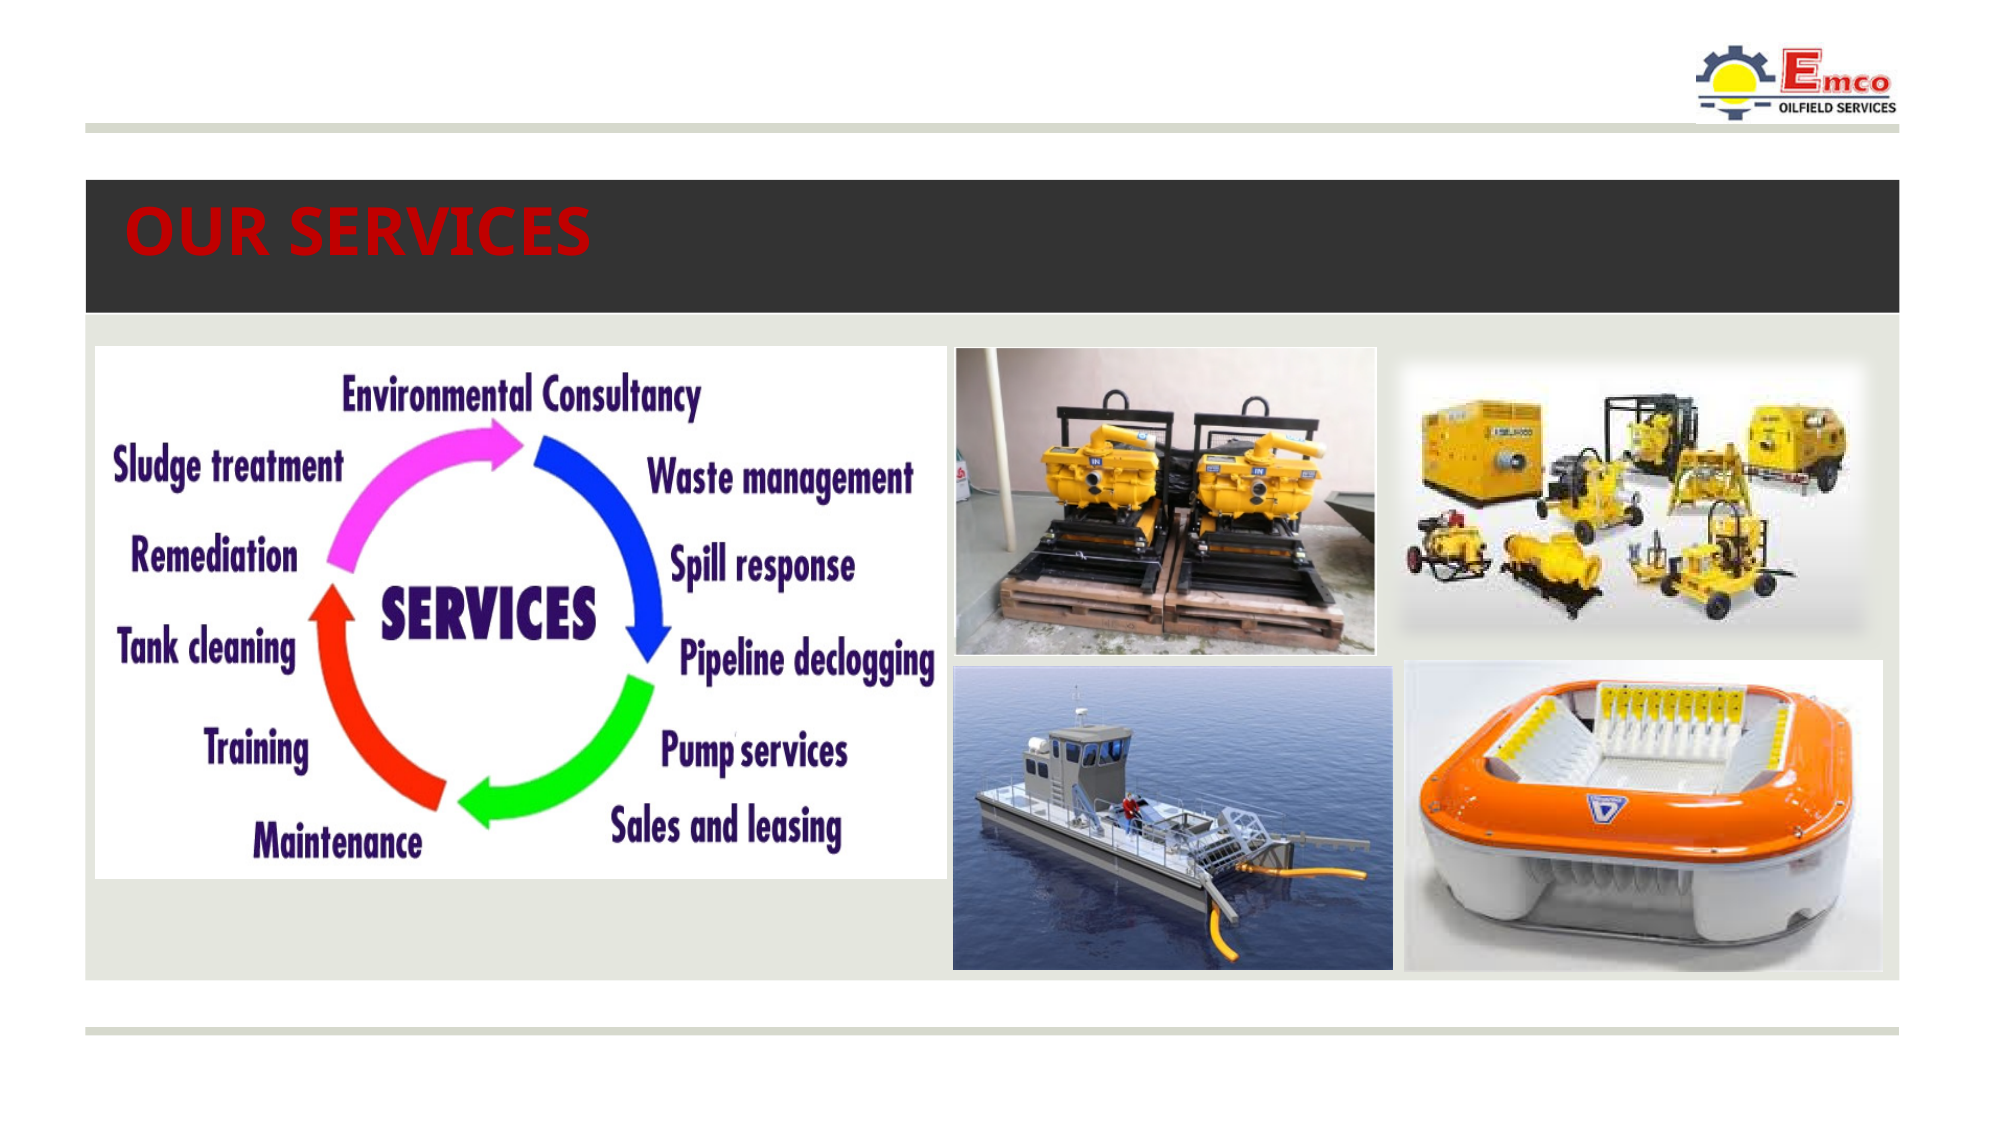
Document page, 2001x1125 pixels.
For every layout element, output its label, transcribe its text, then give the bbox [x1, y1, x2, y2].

picture [1404, 660, 1883, 973]
picture [1382, 345, 1883, 651]
picture [954, 347, 1377, 656]
picture [95, 346, 947, 879]
picture [1696, 42, 1910, 124]
picture [953, 666, 1393, 971]
text_box OUR SERVICES [108, 190, 1562, 298]
